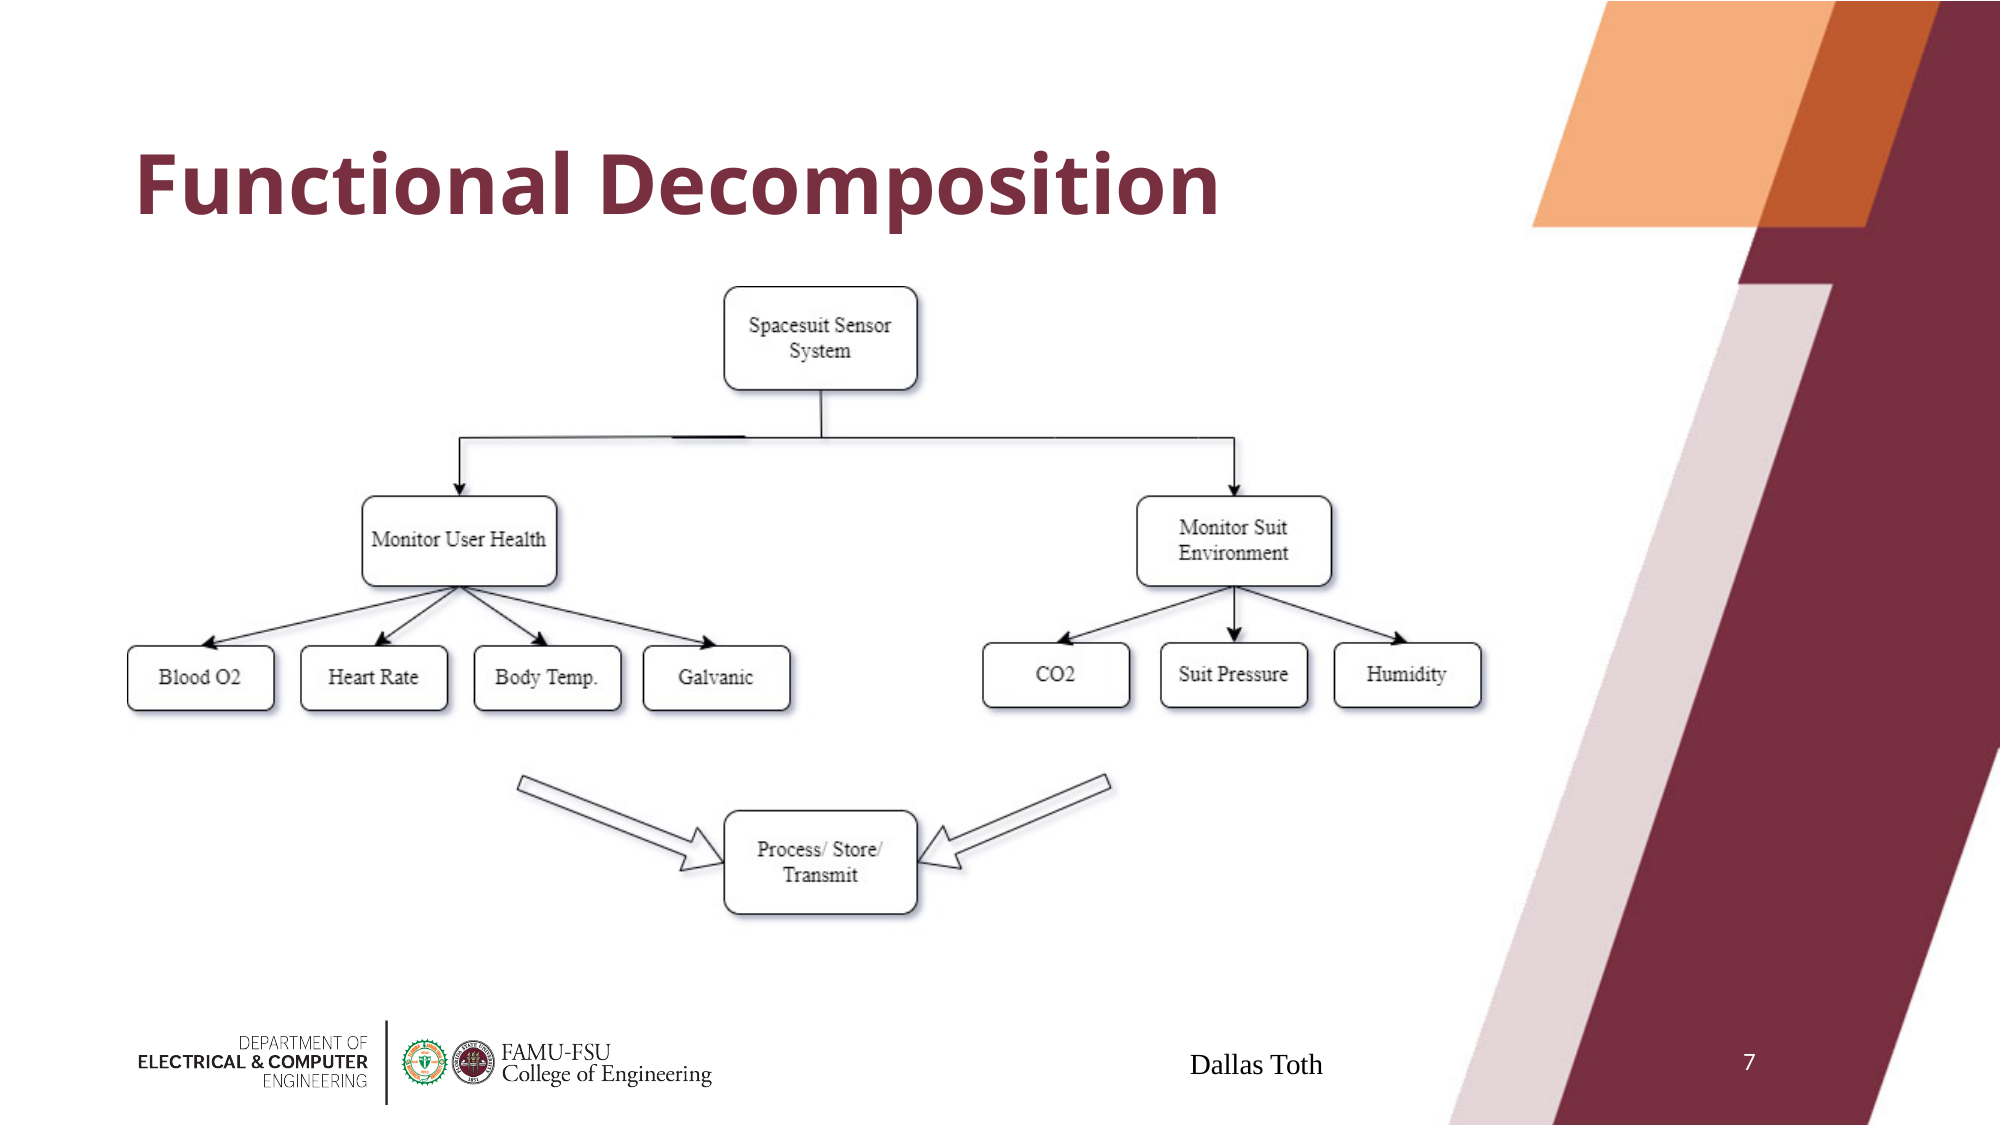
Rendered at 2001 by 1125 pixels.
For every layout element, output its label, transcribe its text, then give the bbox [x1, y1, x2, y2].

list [127, 286, 1500, 933]
title Functional Decomposition [133, 75, 1526, 233]
slide_number 7 [1689, 1038, 1810, 1084]
footer Dallas Toth [1047, 1041, 1466, 1084]
picture [0, 1, 2000, 1125]
